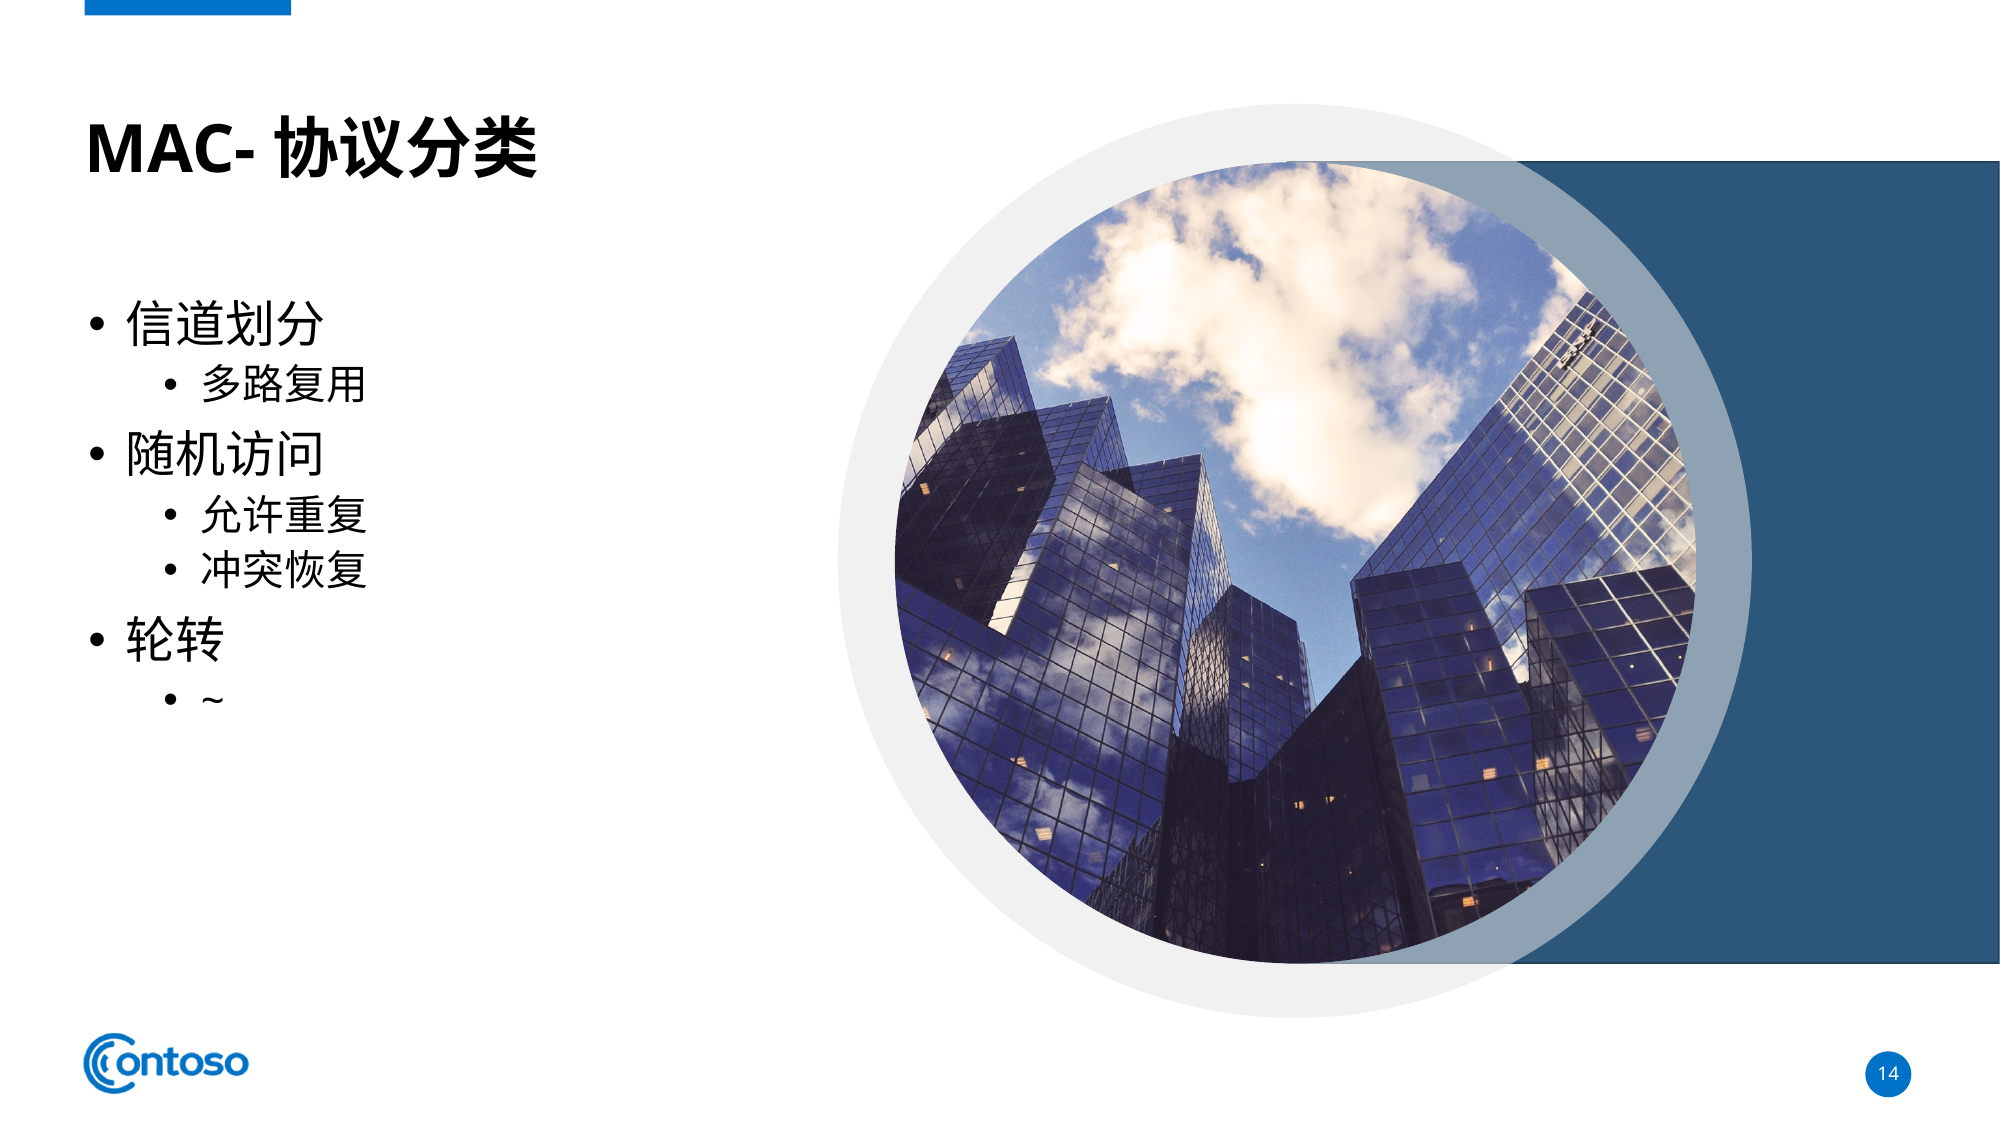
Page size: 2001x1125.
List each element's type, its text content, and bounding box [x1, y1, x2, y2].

title MAC-协议分类 [84, 81, 1022, 300]
picture [77, 1027, 254, 1095]
list 信道划分 多路复用 随机访问 允许重复 冲突恢复 轮转 ~ [88, 299, 895, 1014]
slide_number 14 [1864, 1059, 1913, 1090]
picture [894, 162, 1697, 964]
